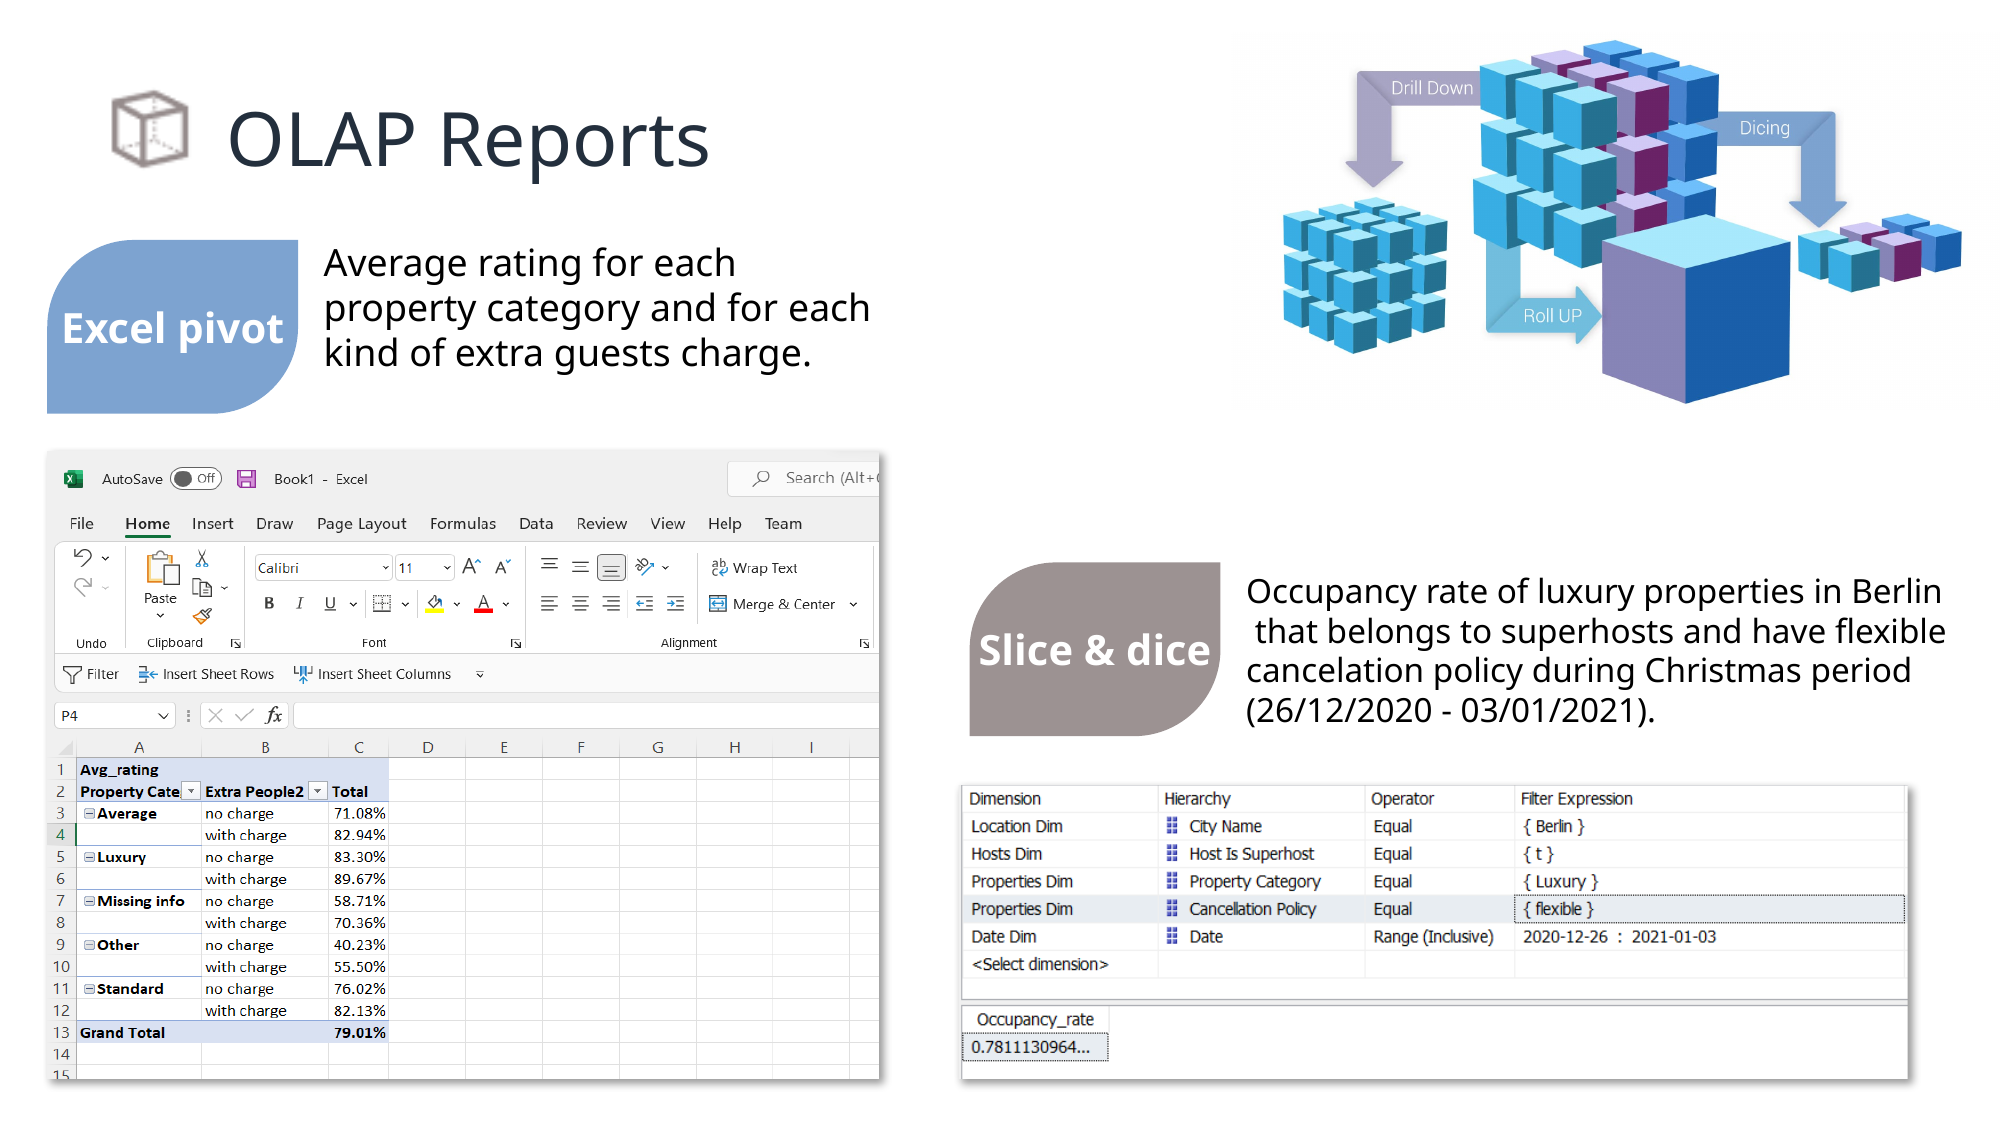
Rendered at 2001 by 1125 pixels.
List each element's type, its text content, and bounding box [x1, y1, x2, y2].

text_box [35, 239, 310, 415]
picture [46, 451, 880, 1079]
picture [958, 785, 1908, 1079]
picture [1231, 31, 2000, 410]
text_box Occupancy rate of luxury properties in Berlin that belongs to superhosts and have flexible cancelation policy during Christmas period (26/12/2020 - 03/01/2021). [1233, 562, 2000, 737]
text_box Average rating for each property category and for each kind of extra guests charge. [308, 231, 905, 427]
picture [99, 76, 200, 176]
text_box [958, 562, 1232, 737]
title OLAP Reports [211, 76, 1225, 209]
